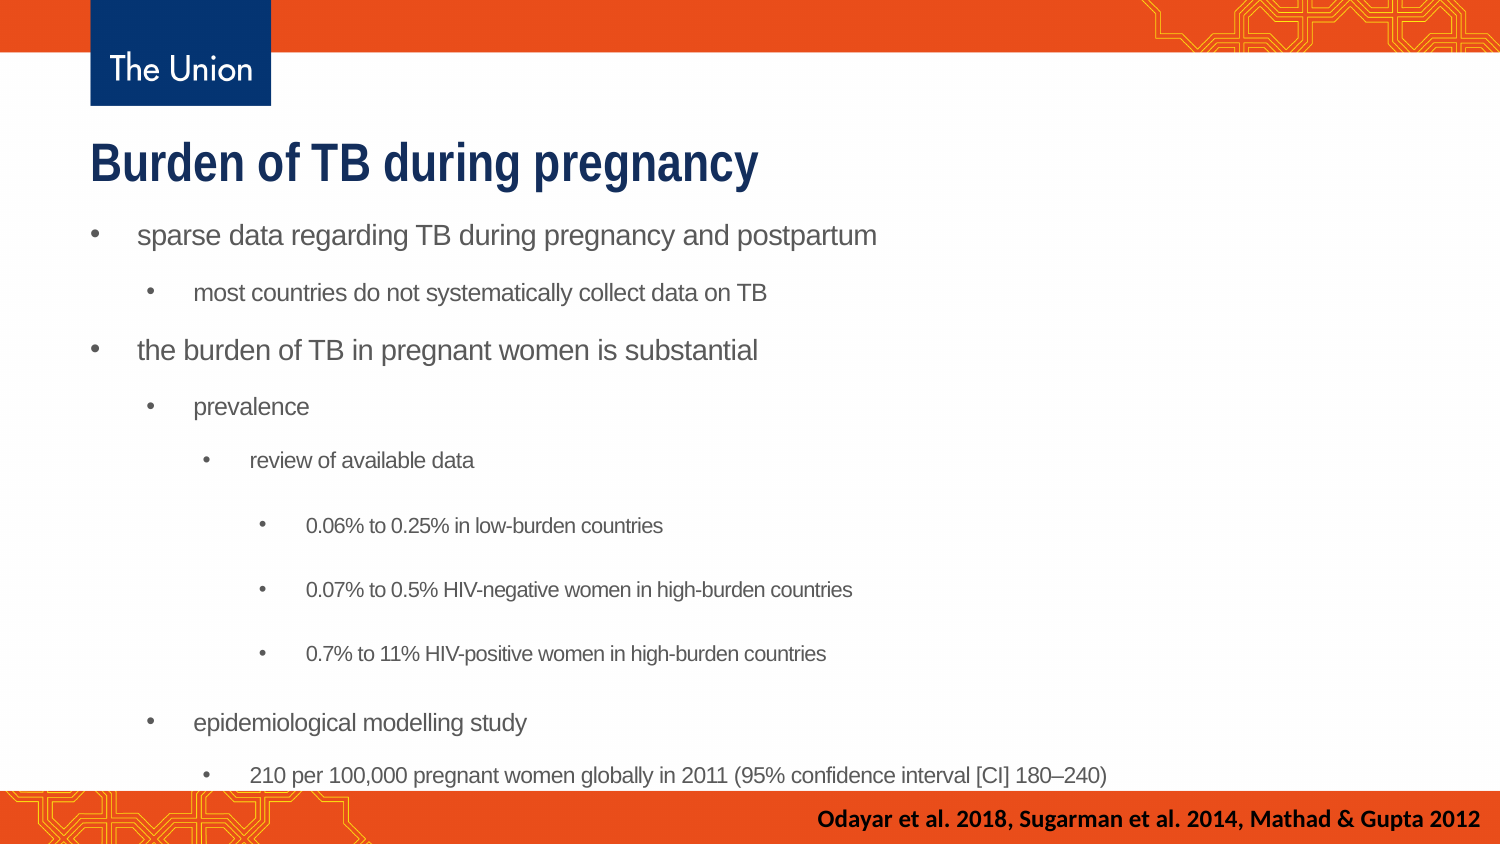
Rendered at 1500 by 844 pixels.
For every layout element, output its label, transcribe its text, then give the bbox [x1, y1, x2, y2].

text_box sparse data regarding TB during pregnancy and postpartum most countries do not systematically collect data on TB the burden of TB in pregnant women is substantial prevalence review of available data 0.06% to 0.25% in low-burden countries 0.07% to 0.5% HIV-negative women in high-burden countries 0.7% to 11% HIV-positive women in high-burden countries epidemiological modelling study 210 per 100,000 pregnant women globally in 2011 (95% confidence interval [CI] 180–240) [90, 216, 1176, 789]
text_box Odayar et al. 2018, Sugarman et al. 2014, Mathad & Gupta 2012 [802, 795, 1497, 841]
picture [0, 0, 1500, 844]
text_box Burden of TB during pregnancy [90, 127, 1227, 208]
